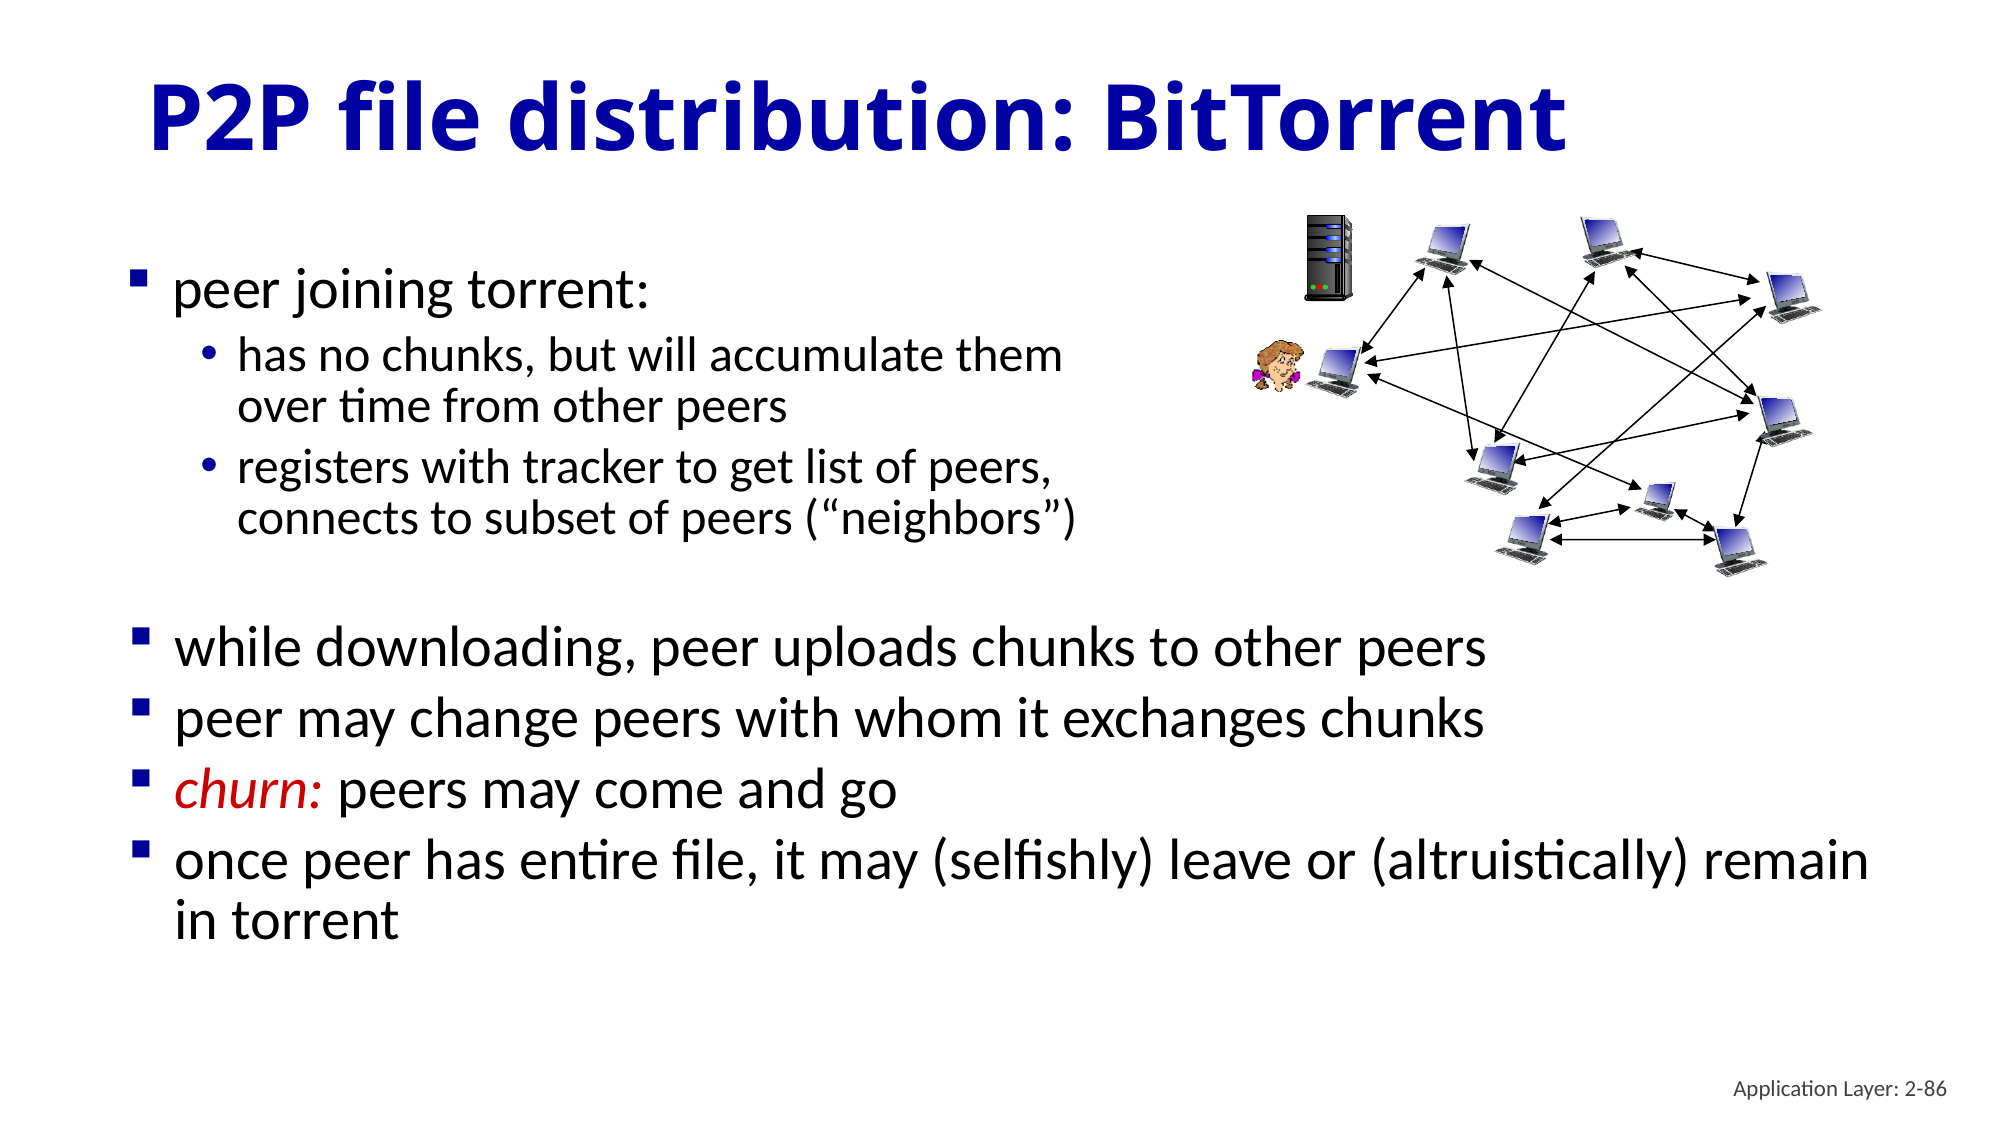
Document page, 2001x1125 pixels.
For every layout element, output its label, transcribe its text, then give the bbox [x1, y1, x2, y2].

title P2P file distribution: BitTorrent [131, 47, 1856, 195]
text_box peer joining torrent: has no chunks, but will accumulate them over time from other peers registers with tracker to get list of peers, connects to subset of peers (“neighbors”) [110, 253, 1093, 658]
slide_number Application Layer: 2-86 [1512, 1056, 1963, 1117]
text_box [1250, 214, 1836, 581]
text_box while downloading, peer uploads chunks to other peers peer may change peers with whom it exchanges chunks churn: peers may come and go once peer has entire file, it may (selfishly) leave or (altruistically) remain in torrent [112, 611, 1916, 996]
